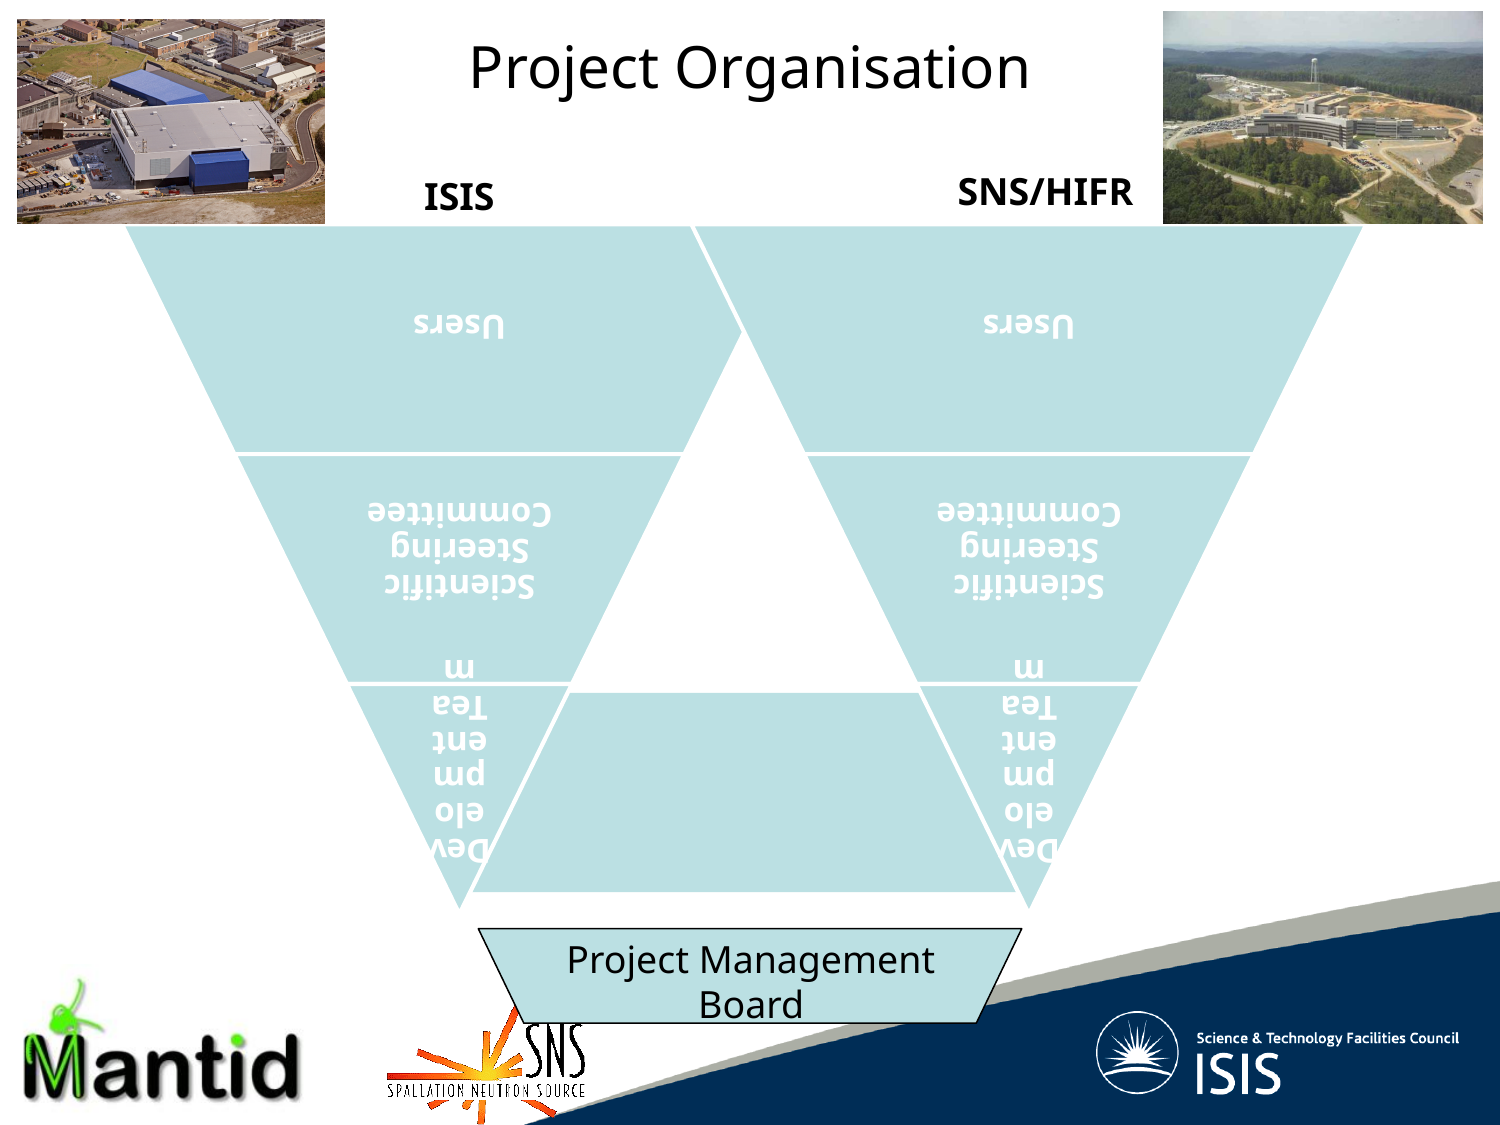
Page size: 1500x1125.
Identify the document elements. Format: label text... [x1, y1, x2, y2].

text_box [691, 223, 1367, 915]
text_box SNS/HIFR [942, 160, 1149, 221]
text_box [478, 928, 551, 1024]
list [121, 223, 690, 915]
picture [17, 18, 326, 225]
text_box [951, 928, 1022, 1024]
title Project Organisation [74, 0, 1426, 160]
text_box ISIS [409, 165, 510, 222]
text_box Project Management Board [551, 928, 951, 1034]
picture [1163, 11, 1483, 225]
picture [0, 879, 1500, 1125]
